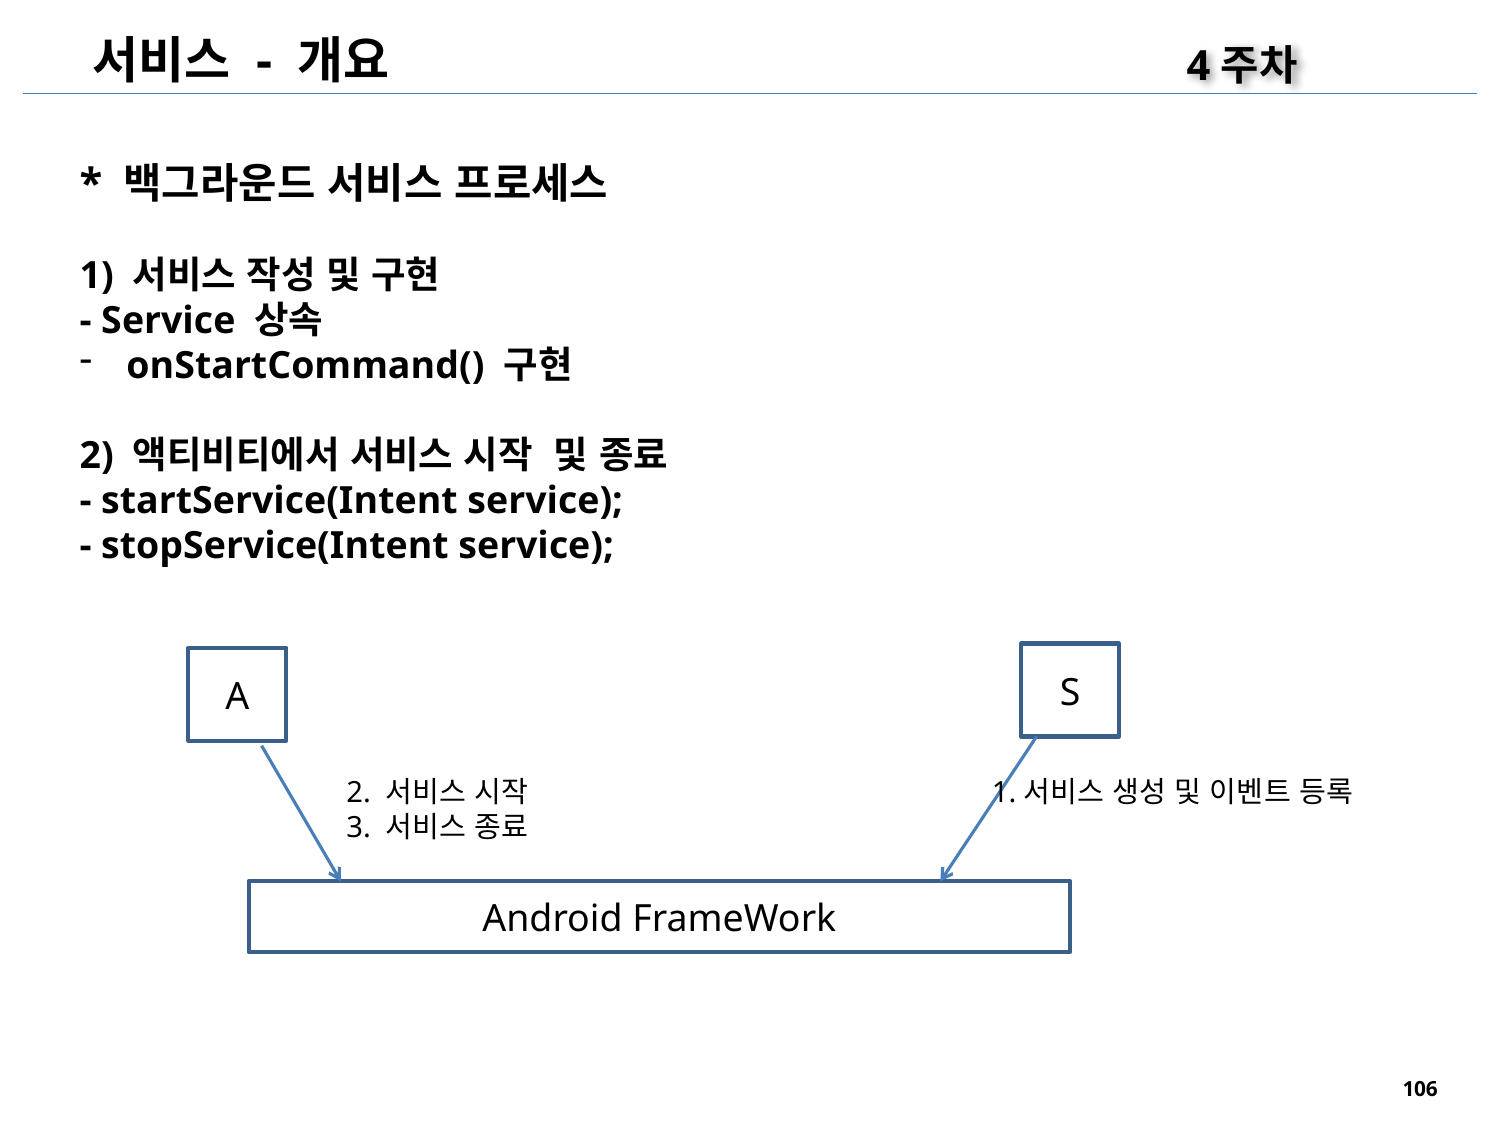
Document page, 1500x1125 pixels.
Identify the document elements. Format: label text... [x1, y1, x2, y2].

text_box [261, 745, 341, 882]
text_box A [186, 646, 288, 743]
text_box S [1019, 641, 1121, 739]
text_box 4주차 [1171, 30, 1313, 96]
text_box * 백그라운드 서비스 프로세스 1) 서비스 작성 및 구현 - Service 상속 onStartCommand() 구현 2) 액티비티에서 서비스 시작 및 종료 - startService(Intent service); - stopService(Intent service); [64, 149, 1429, 574]
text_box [940, 736, 1037, 882]
text_box 2. 서비스 시작 3. 서비스 종료 [346, 765, 544, 851]
text_box Android FrameWork [247, 879, 1072, 954]
text_box 1.서비스 생성 및 이벤트 등록 [1041, 765, 1369, 816]
text_box 서비스 - 개요 [77, 20, 405, 96]
